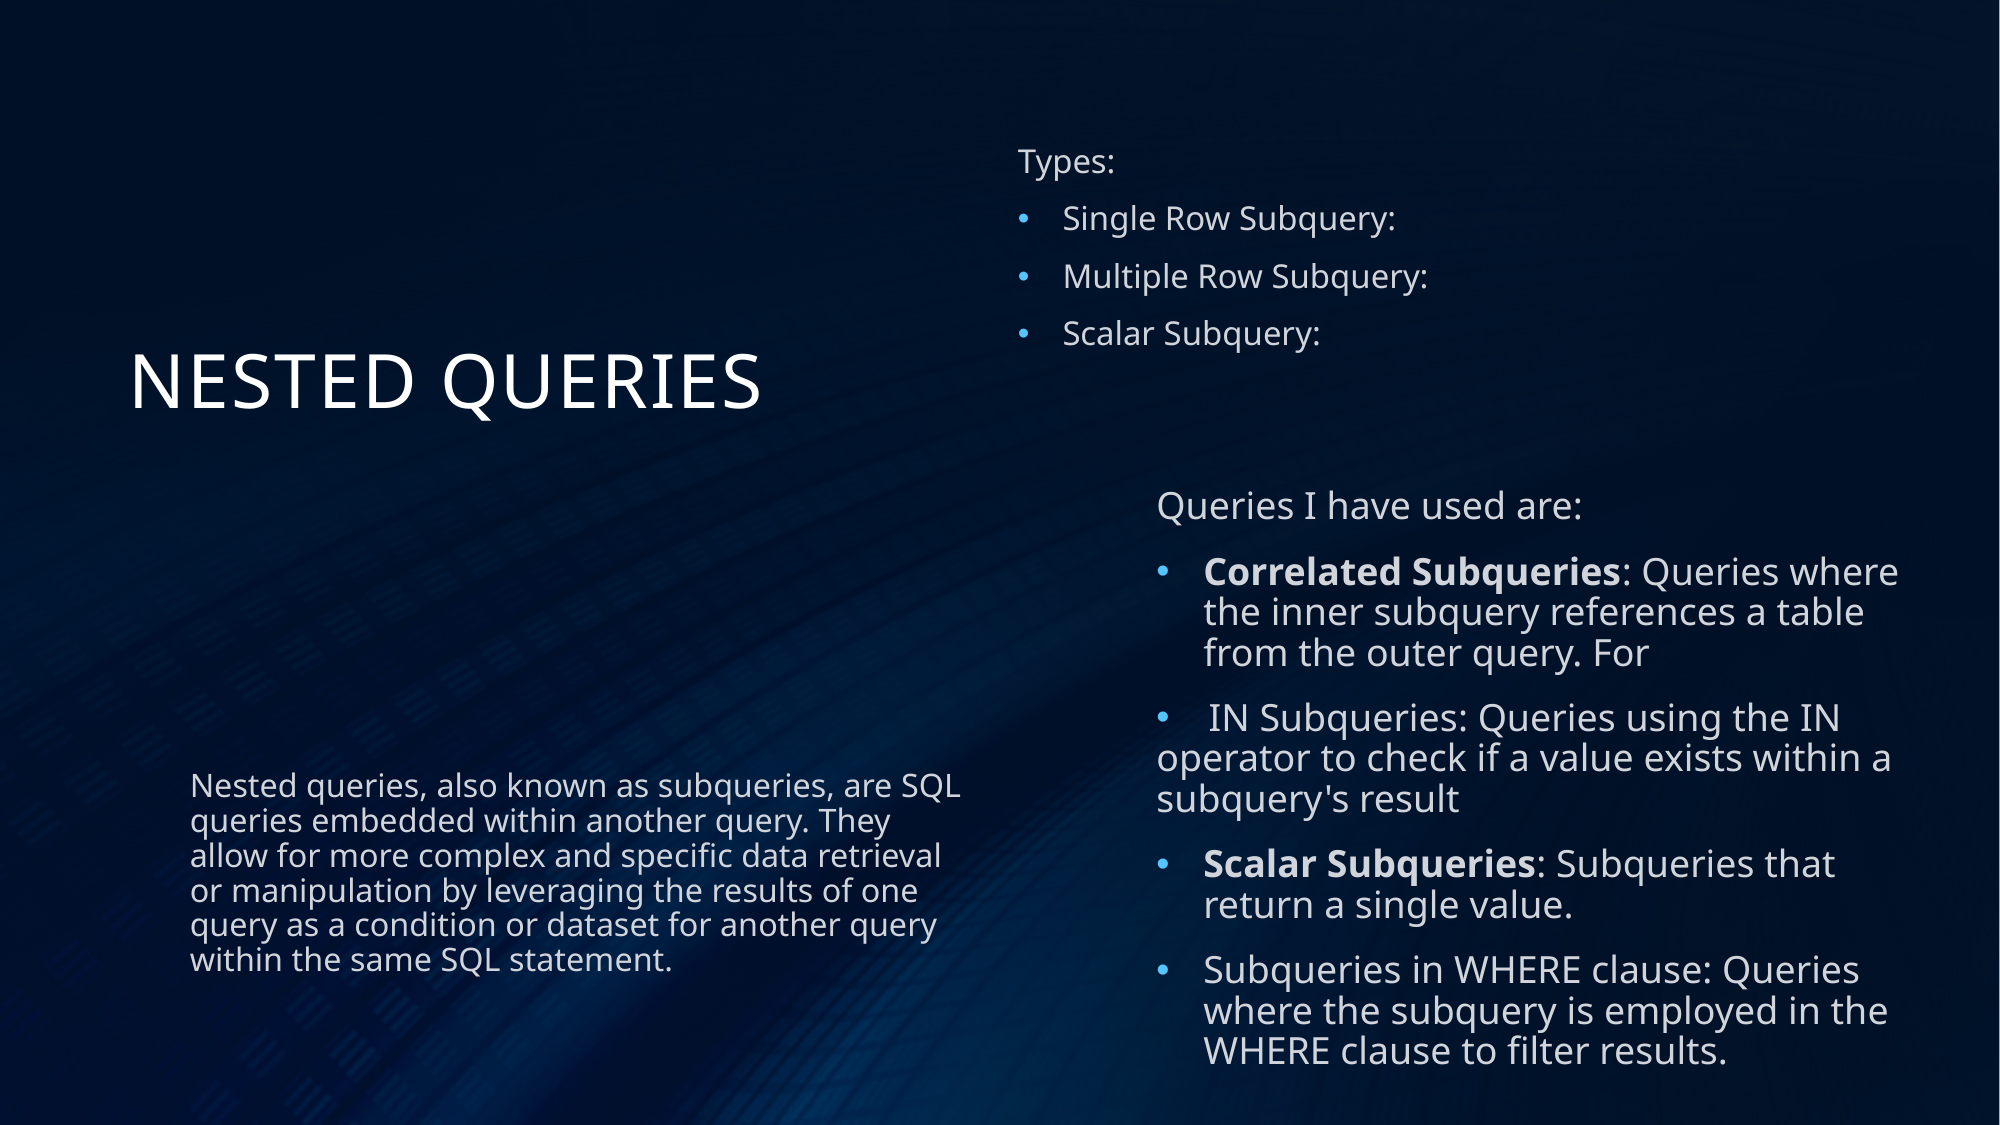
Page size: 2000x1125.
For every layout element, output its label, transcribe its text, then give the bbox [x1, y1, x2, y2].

text_box Types: Single Row Subquery: Multiple Row Subquery: Scalar Subquery: [1002, 137, 1817, 363]
text_box Queries I have used are: Correlated Subqueries: Queries where the inner subquery references a table from the outer query. For IN Subqueries: Queries using the IN operator to check if a value exists within a subquery's result Scalar Subqueries: Subqueries that return a single value. Subqueries in WHERE clause: Queries where the subquery is employed in the WHERE clause to filter results. [1141, 479, 1955, 1125]
picture [0, 0, 2000, 1125]
title NESTED QUERIES [113, 292, 894, 433]
list Nested queries, also known as subqueries, are SQL queries embedded within another query. They allow for more complex and specific data retrieval or manipulation by leveraging the results of one query as a condition or dataset for another query within the same SQL statement. [174, 762, 988, 988]
